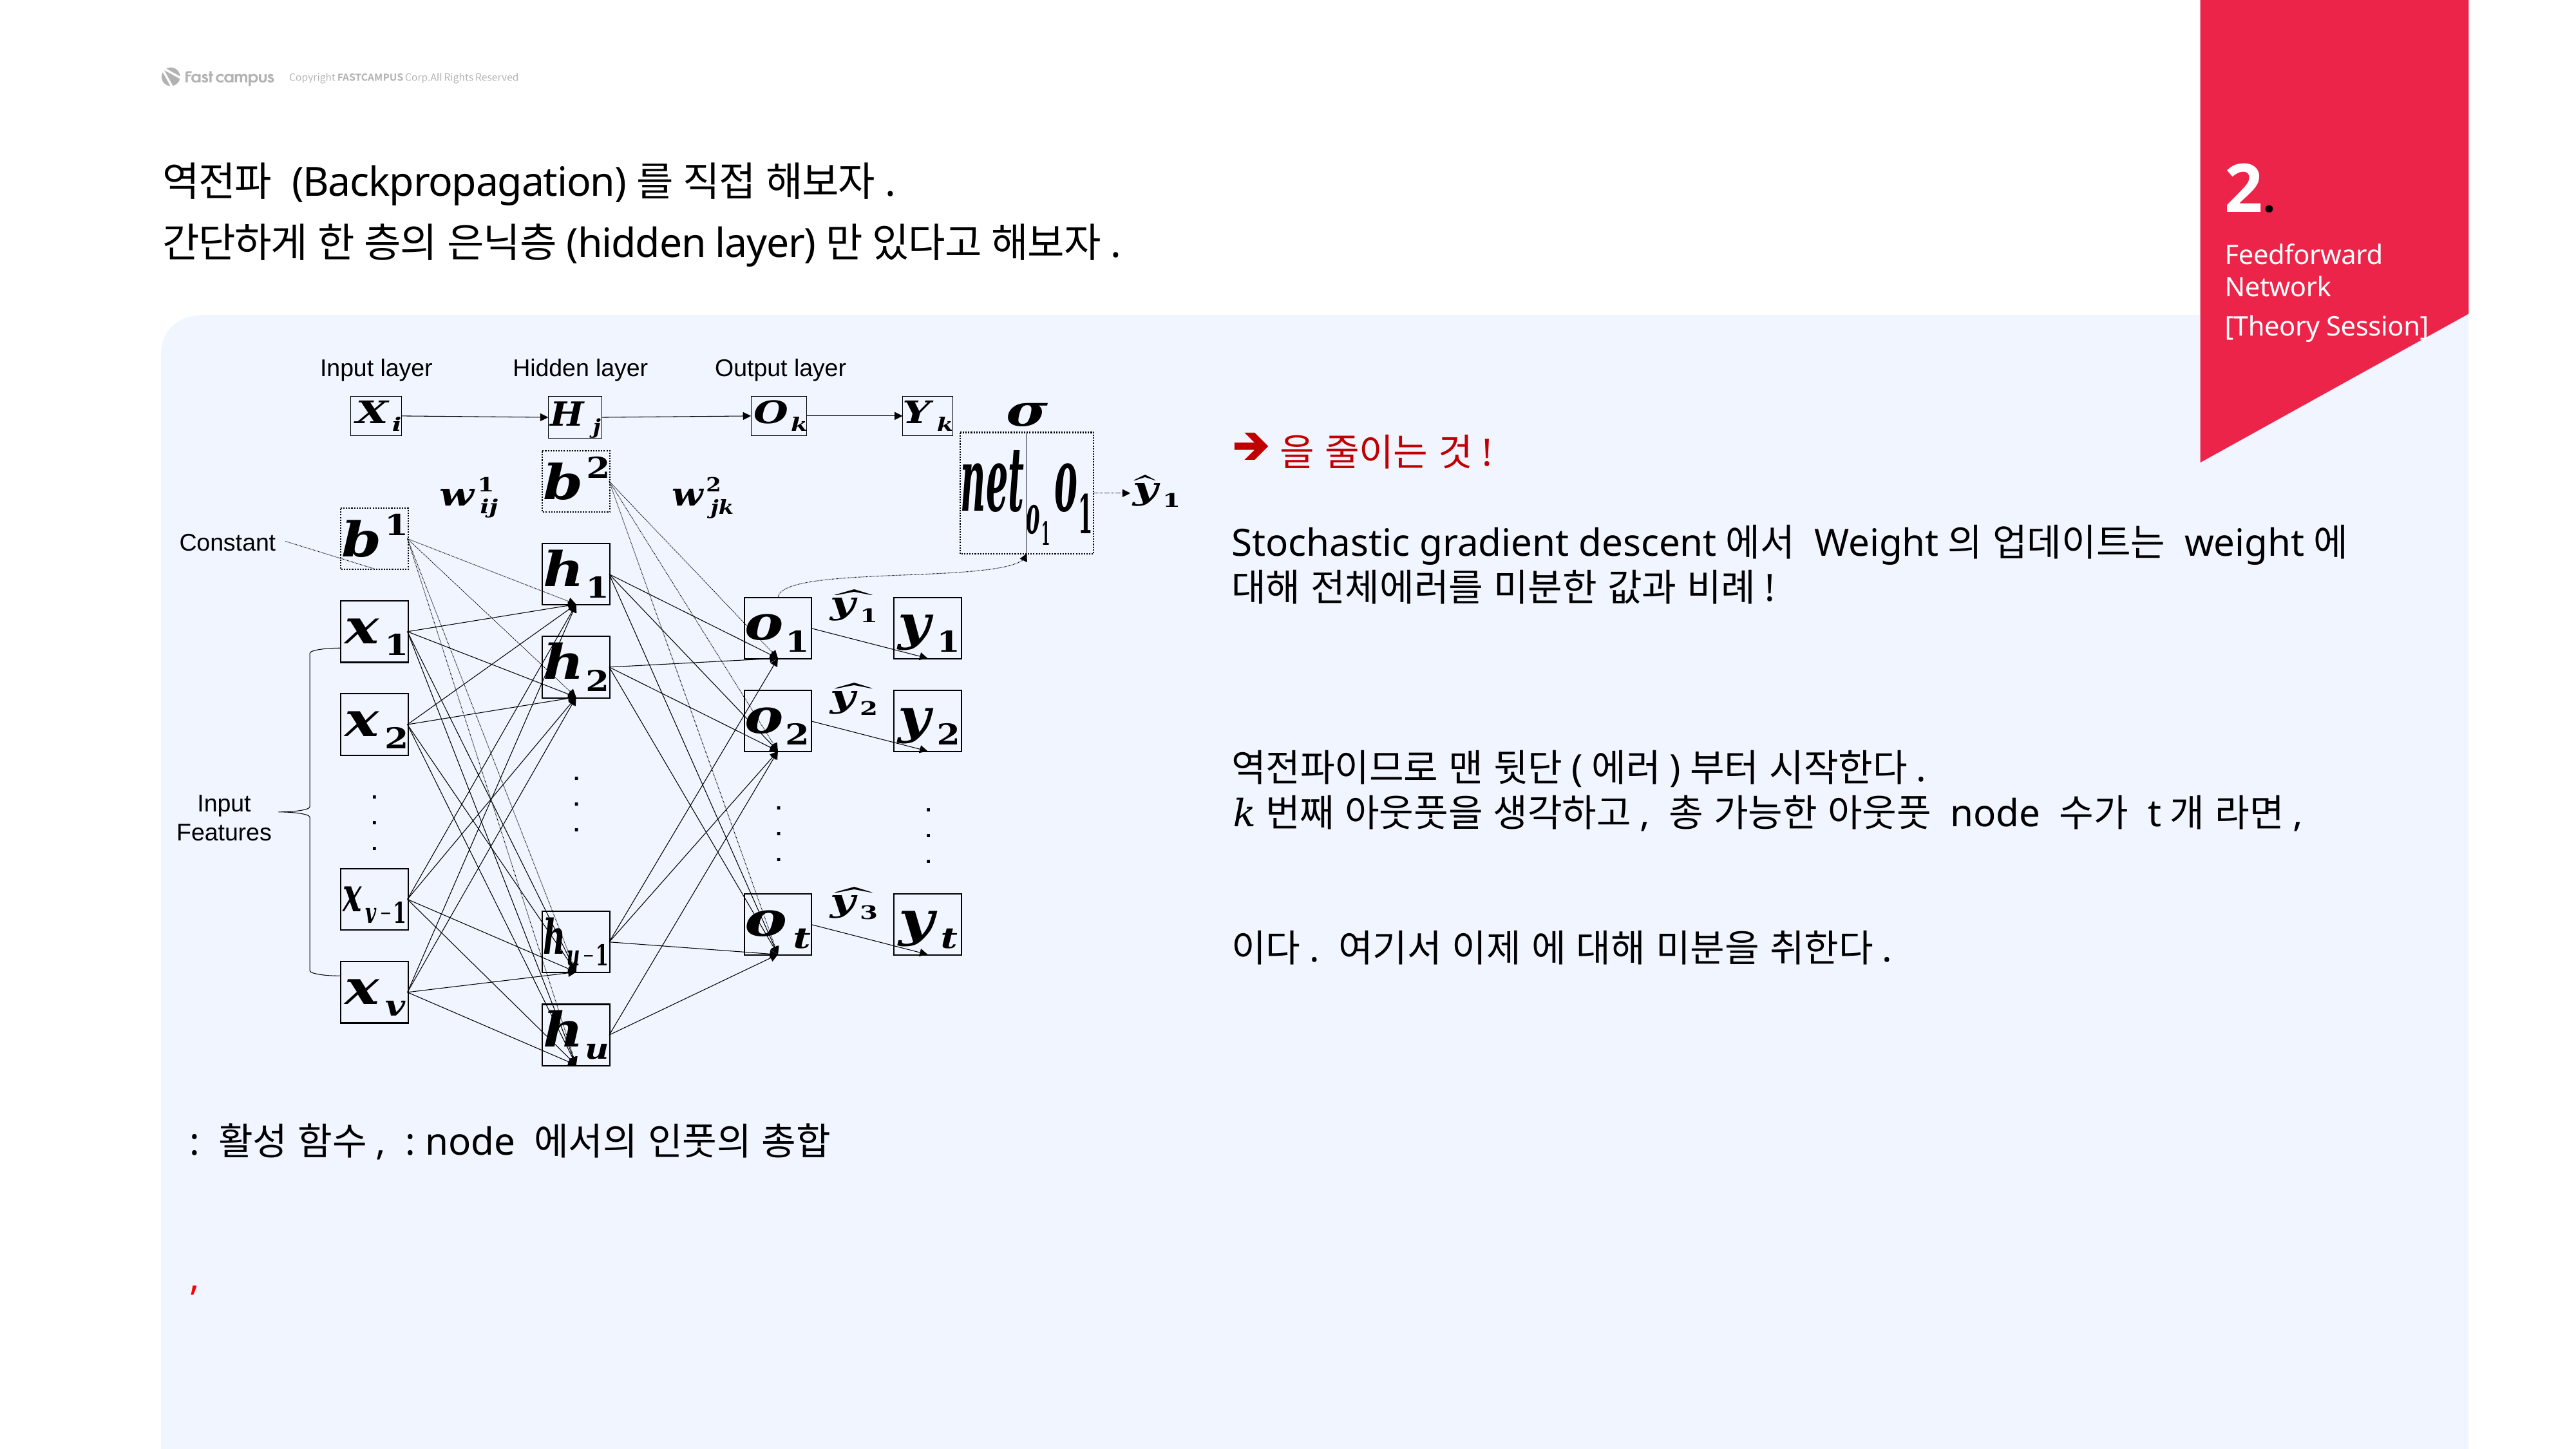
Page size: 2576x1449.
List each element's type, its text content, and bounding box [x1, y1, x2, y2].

text_box 역전파 (Backpropagation)를 직접 해보자. 간단하게 한 층의 은닉층(hidden layer)만 있다고 해보자. [160, 154, 1302, 267]
text_box 2. [2200, 148, 2469, 232]
text_box Feedforward Network [Theory Session] [2200, 232, 2469, 346]
picture [0, 0, 2576, 1449]
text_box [166, 348, 1182, 1065]
